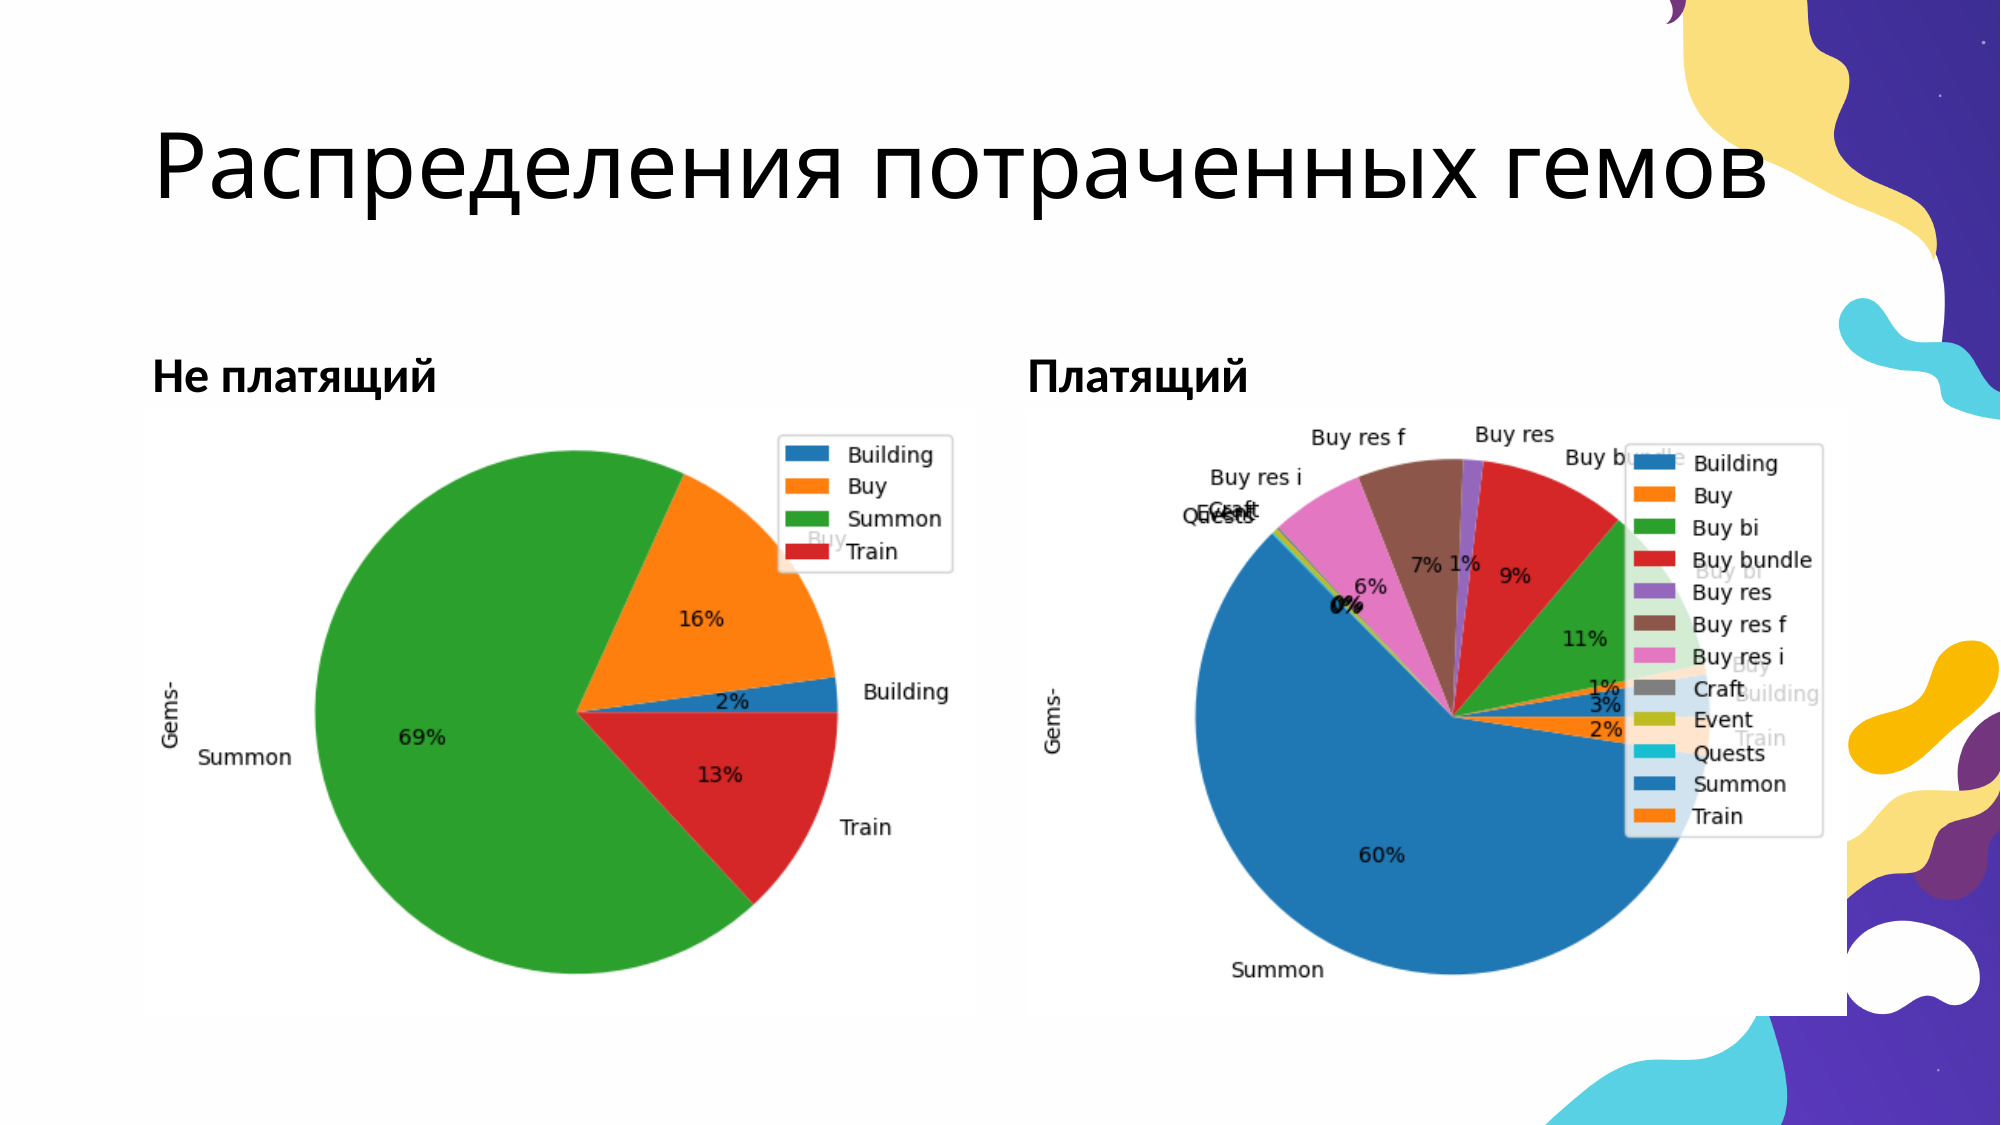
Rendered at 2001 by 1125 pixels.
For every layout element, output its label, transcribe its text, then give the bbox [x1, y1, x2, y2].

title Распределения потраченных гемов [137, 59, 1863, 278]
picture [0, 0, 2000, 1125]
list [145, 410, 977, 1016]
list Платящий [1012, 275, 1863, 411]
list Не платящий [137, 275, 984, 411]
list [1028, 410, 1847, 1016]
